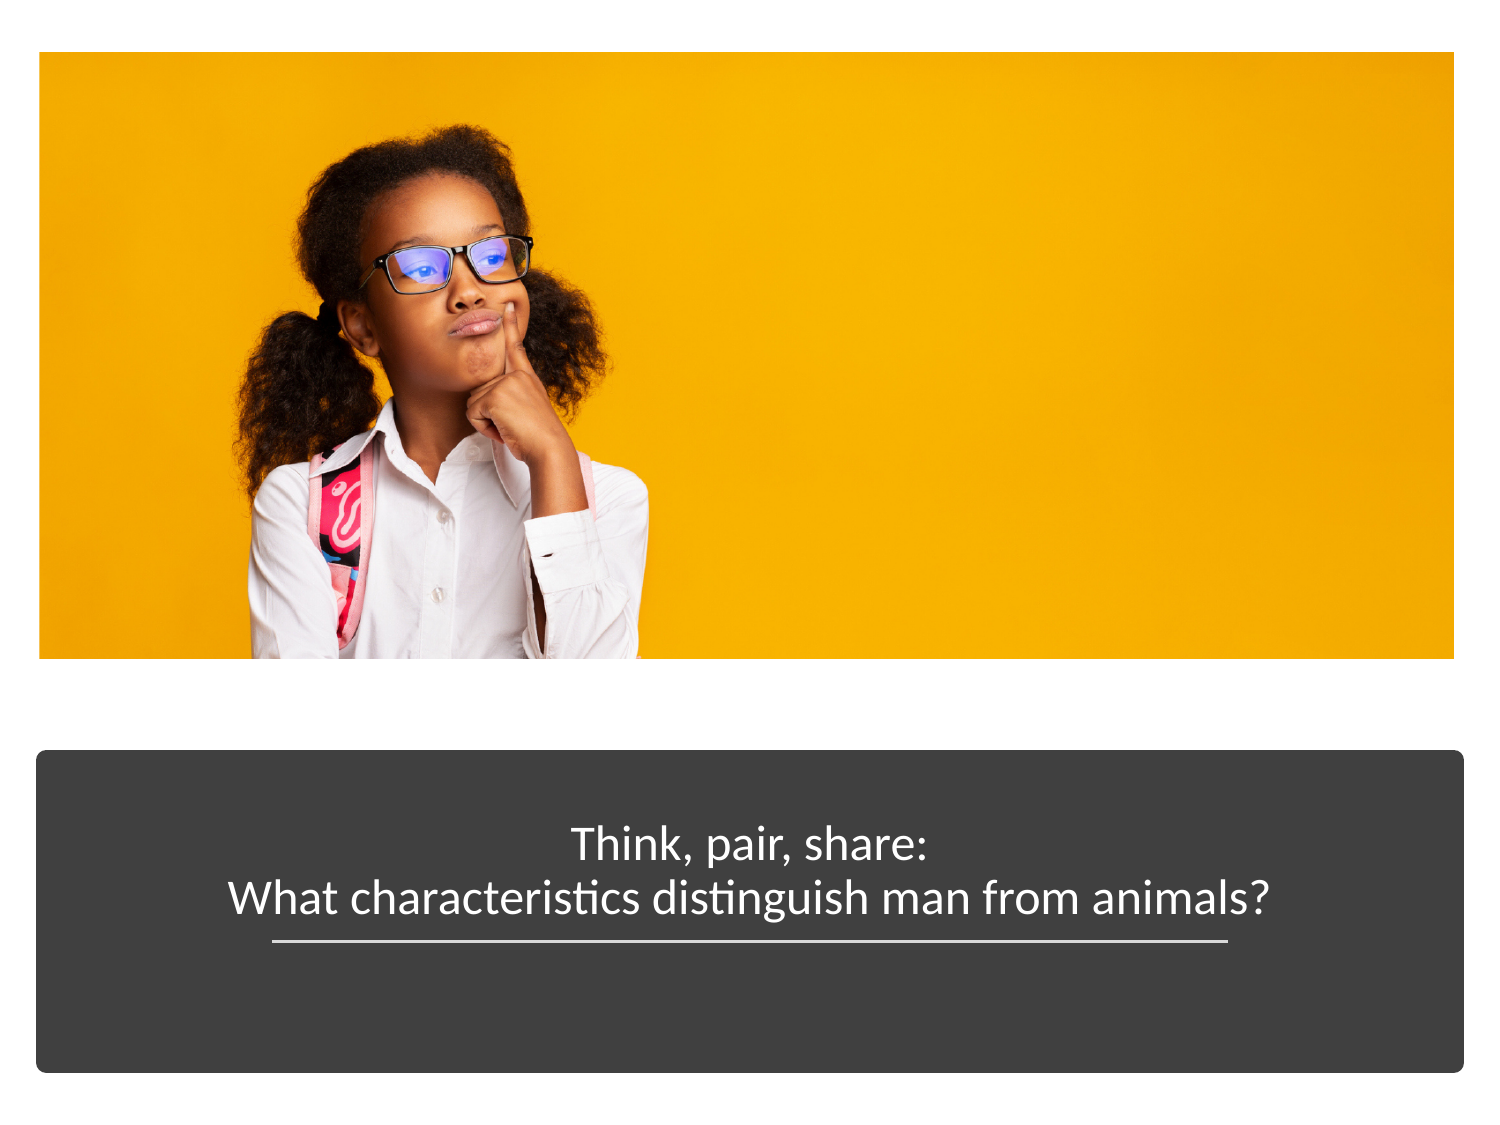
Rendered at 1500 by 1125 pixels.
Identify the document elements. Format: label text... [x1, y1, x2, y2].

picture [39, 52, 1455, 660]
title Think, pair, share: What characteristics distinguish man from animals? [64, 780, 1436, 933]
text_box [44, 758, 1456, 1065]
